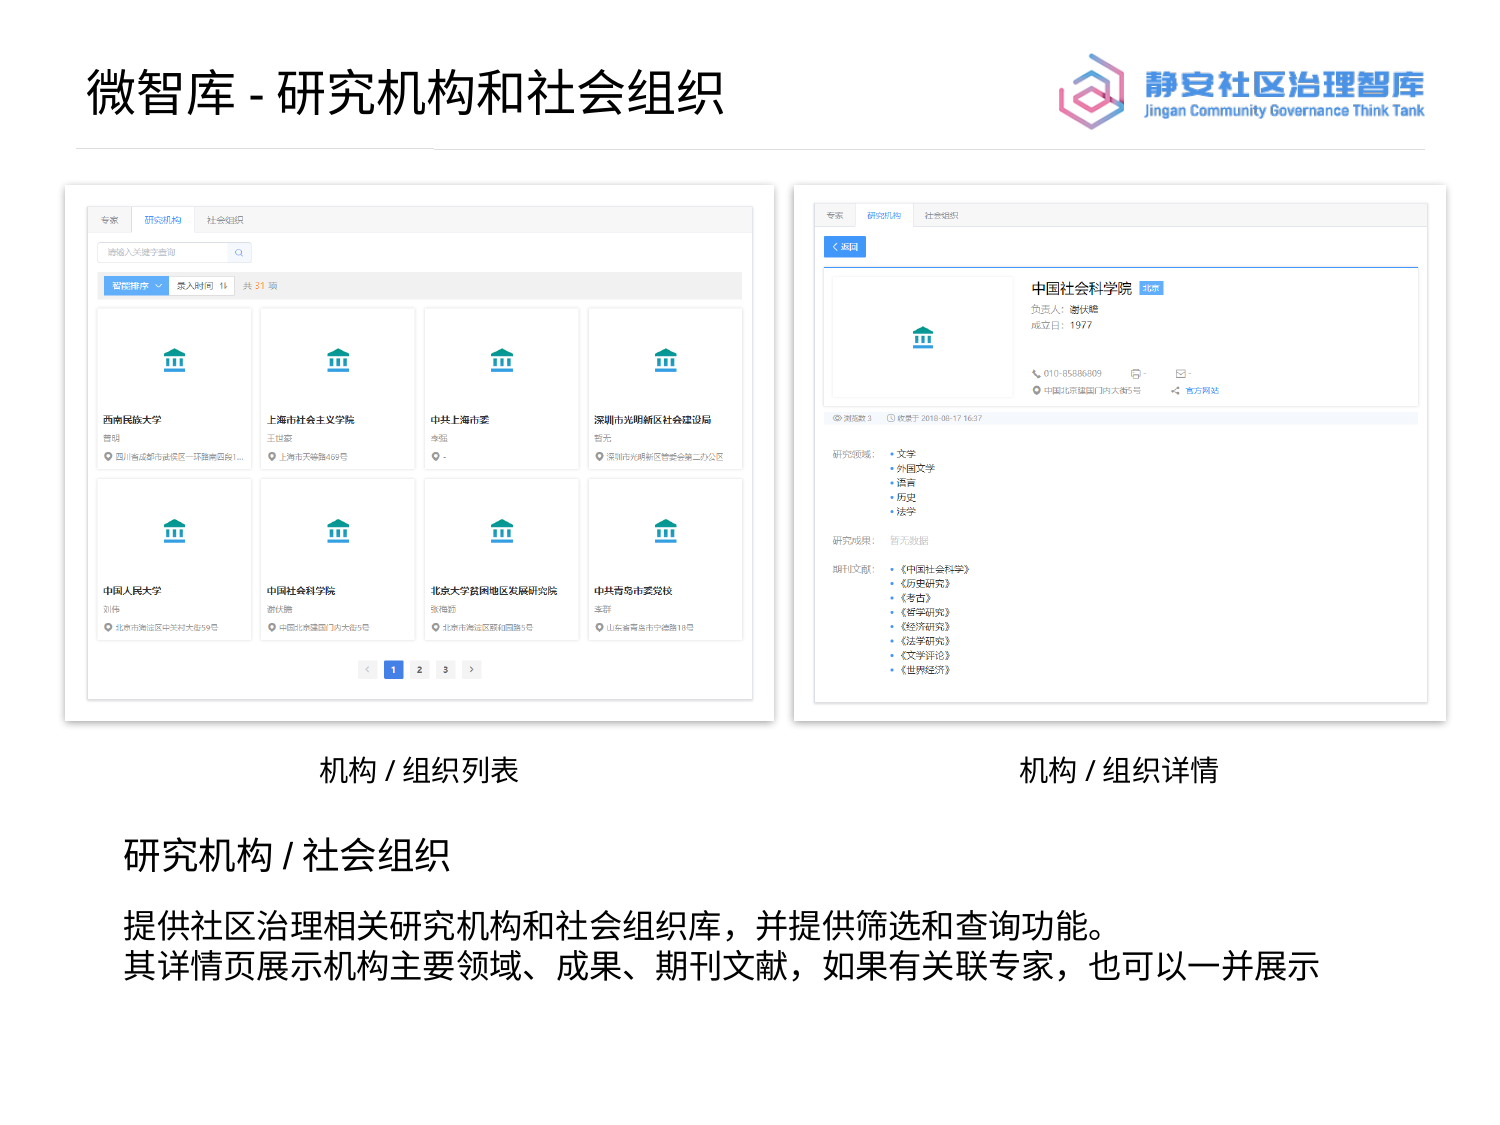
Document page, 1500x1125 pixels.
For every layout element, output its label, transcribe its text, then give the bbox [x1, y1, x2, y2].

picture [79, 198, 760, 707]
text_box 机构/组织详情 [965, 744, 1274, 795]
title 微智库-研究机构和社会组织 [86, 0, 1353, 187]
picture [807, 198, 1432, 707]
text_box 提供社区治理相关研究机构和社会组织库，并提供筛选和查询功能。 其详情页展示机构主要领域、成果、期刊文献，如果有关联专家，也可以一并展示 [116, 898, 1379, 993]
picture [1353, 53, 1425, 130]
text_box 机构/组织列表 [287, 744, 552, 795]
text_box 研究机构/社会组织 [116, 824, 772, 885]
